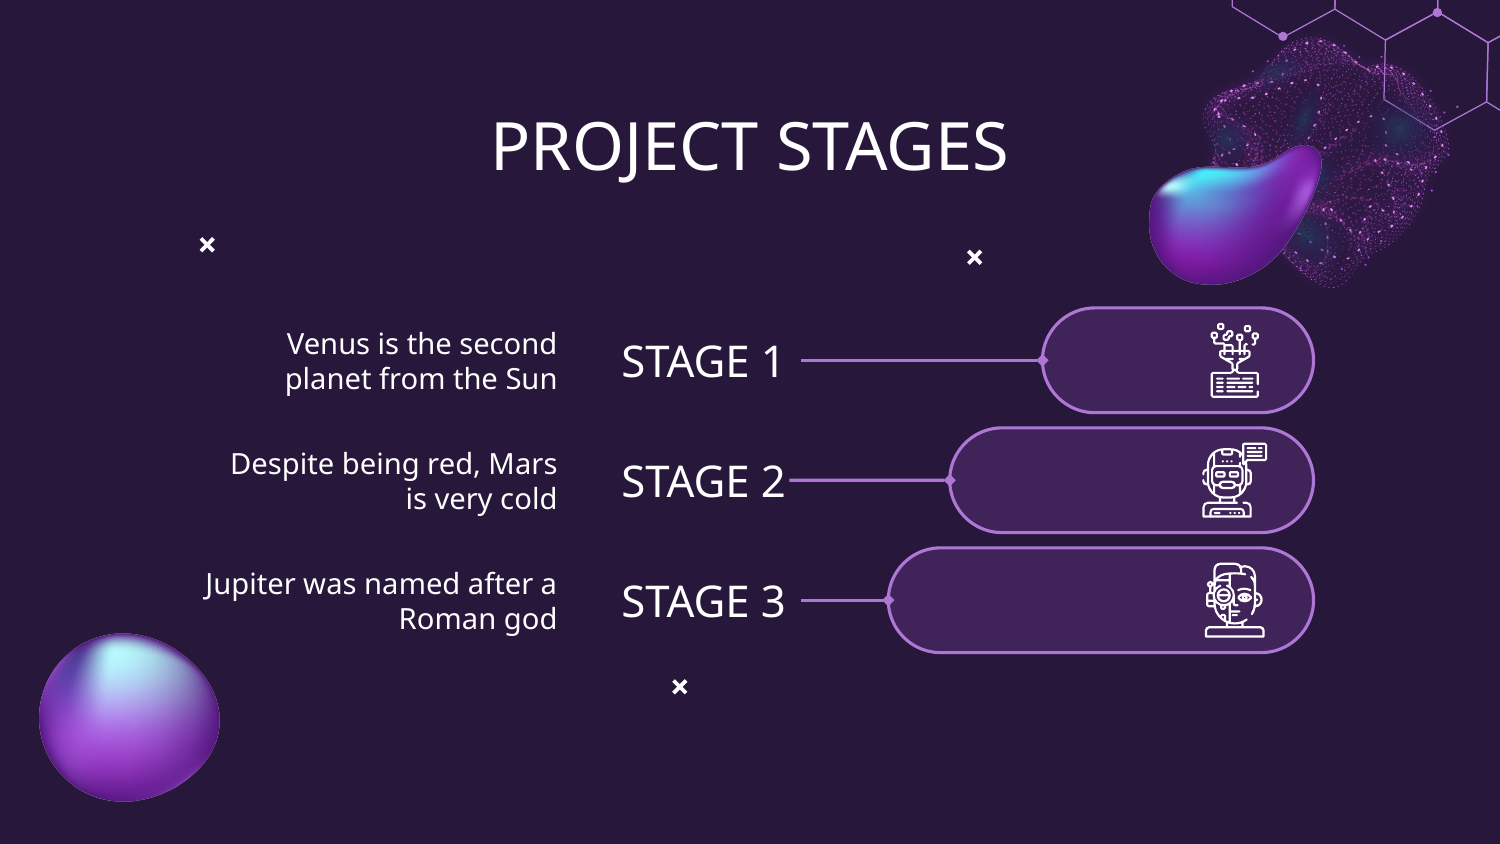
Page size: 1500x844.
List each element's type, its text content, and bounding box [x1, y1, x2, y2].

picture [1128, 0, 1500, 329]
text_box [1210, 322, 1260, 399]
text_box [968, 250, 982, 264]
text_box STAGE 2 [572, 440, 802, 520]
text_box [1204, 562, 1265, 638]
text_box [1042, 307, 1314, 413]
text_box [950, 427, 1314, 533]
picture [13, 607, 245, 832]
text_box Jupiter was named after a Roman god [186, 560, 572, 640]
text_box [1202, 442, 1268, 518]
text_box Venus is the second planet from the Sun [186, 320, 572, 400]
text_box Despite being red, Mars is very cold [186, 440, 572, 520]
text_box STAGE 1 [572, 320, 802, 400]
text_box [888, 547, 1314, 653]
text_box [673, 680, 687, 694]
title PROJECT STAGES [116, 88, 1187, 183]
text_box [200, 238, 214, 252]
text_box STAGE 3 [572, 560, 802, 640]
